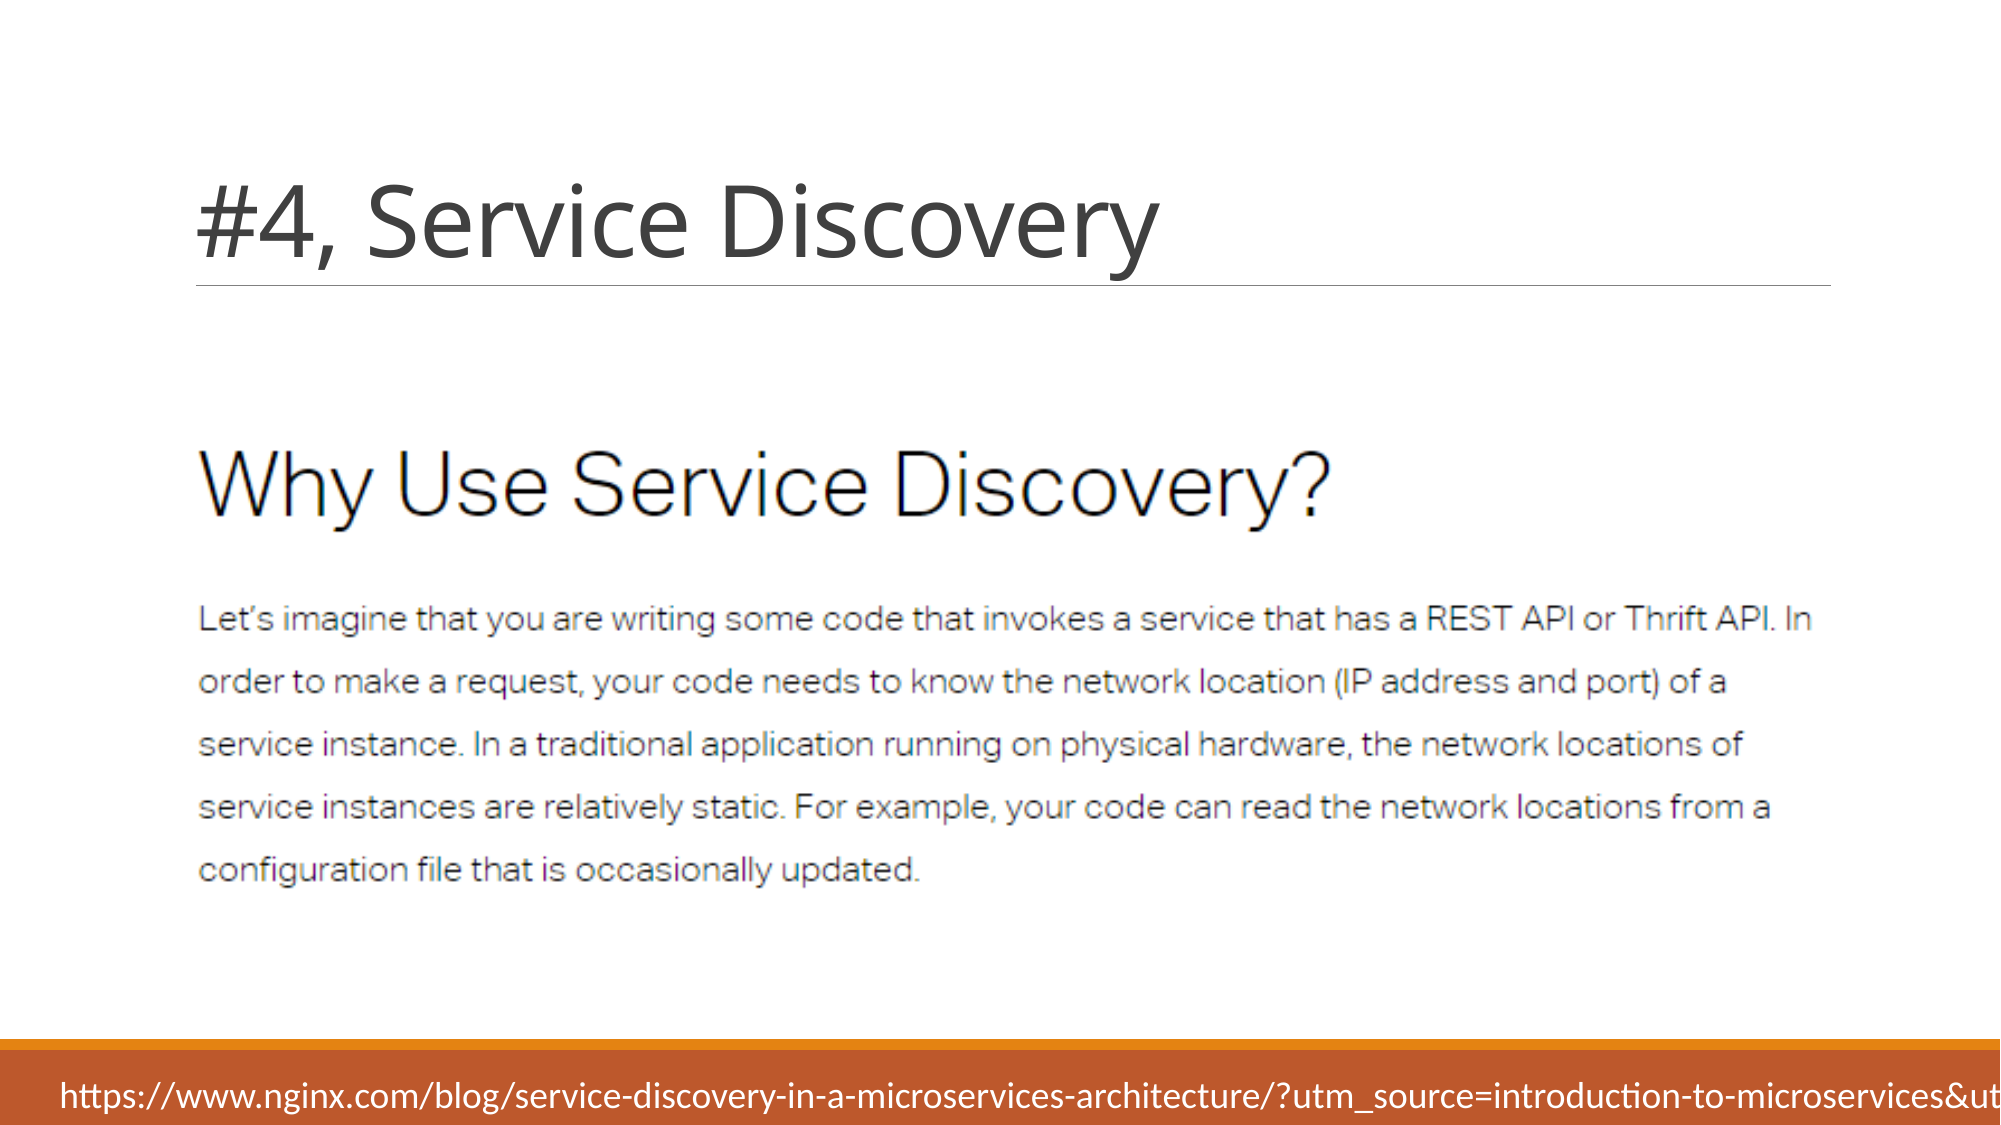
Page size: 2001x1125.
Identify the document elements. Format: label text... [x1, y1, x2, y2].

picture [163, 426, 1847, 922]
text_box https://www.nginx.com/blog/service-discovery-in-a-microservices-architecture/?utm_source=introduction-to-microservices&utm_medium=blog&utm_campaign=Microservices [44, 1063, 2000, 1124]
title #4, Service Discovery [180, 47, 1830, 285]
